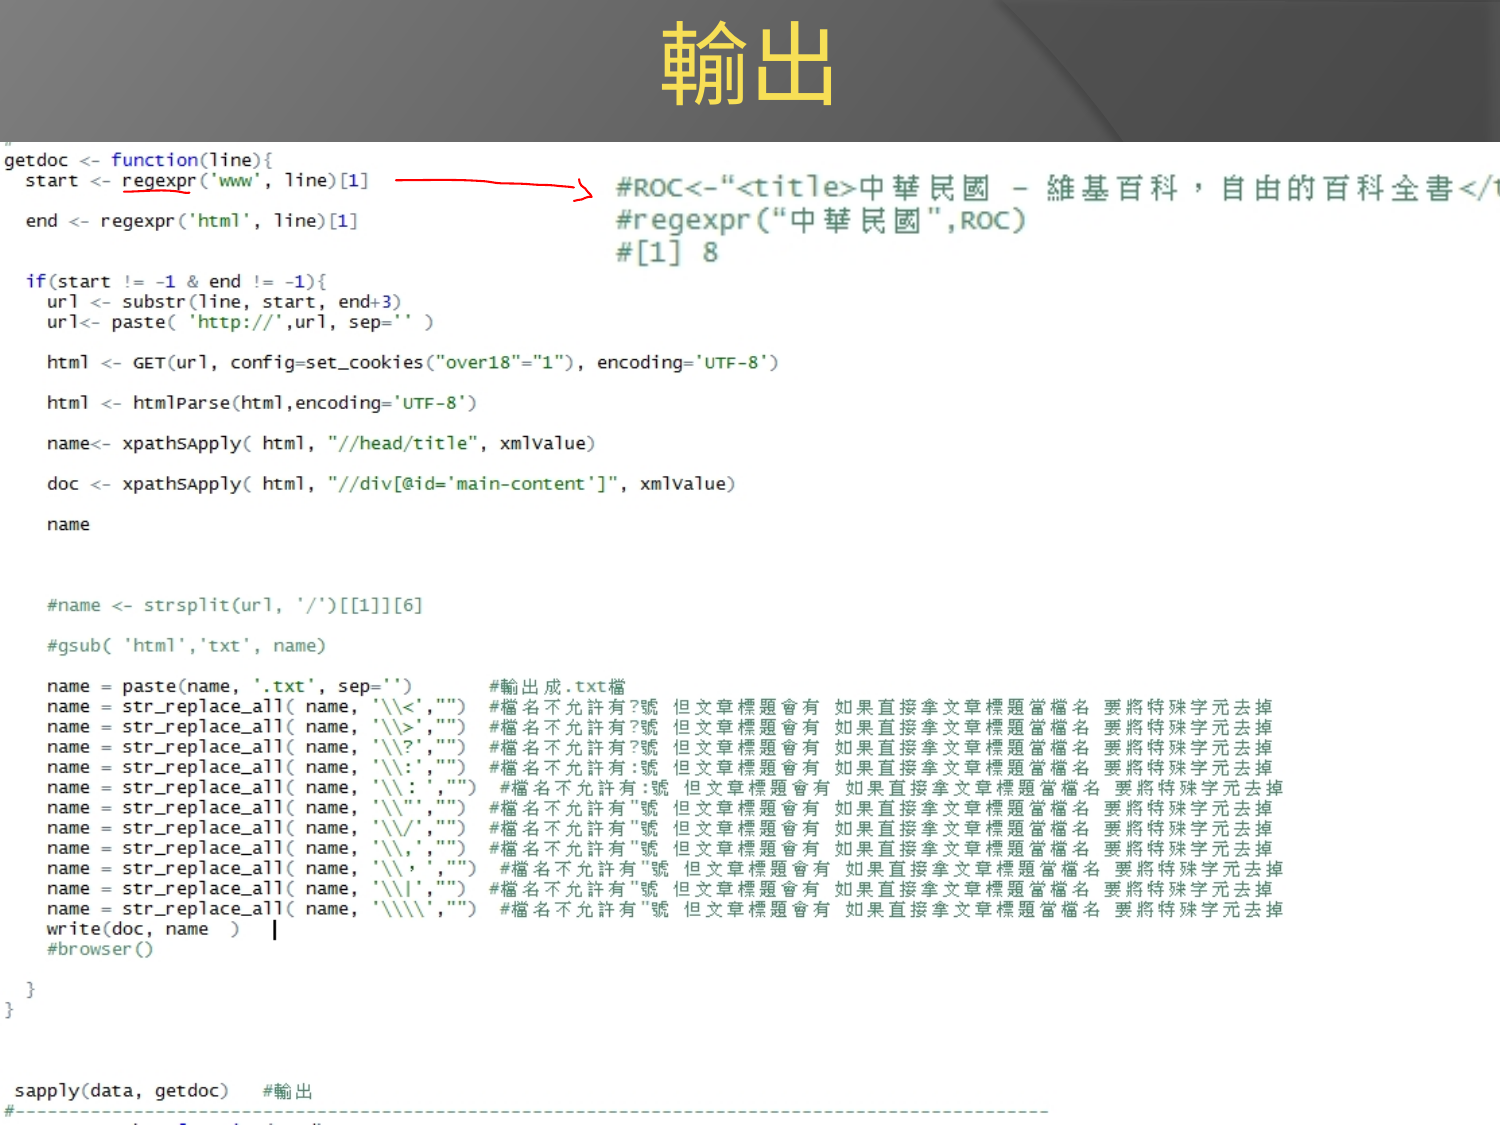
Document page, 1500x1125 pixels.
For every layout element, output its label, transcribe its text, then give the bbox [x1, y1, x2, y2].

text_box 輸出 [0, 0, 1500, 125]
picture [0, 142, 1500, 1125]
picture [584, 160, 1500, 284]
